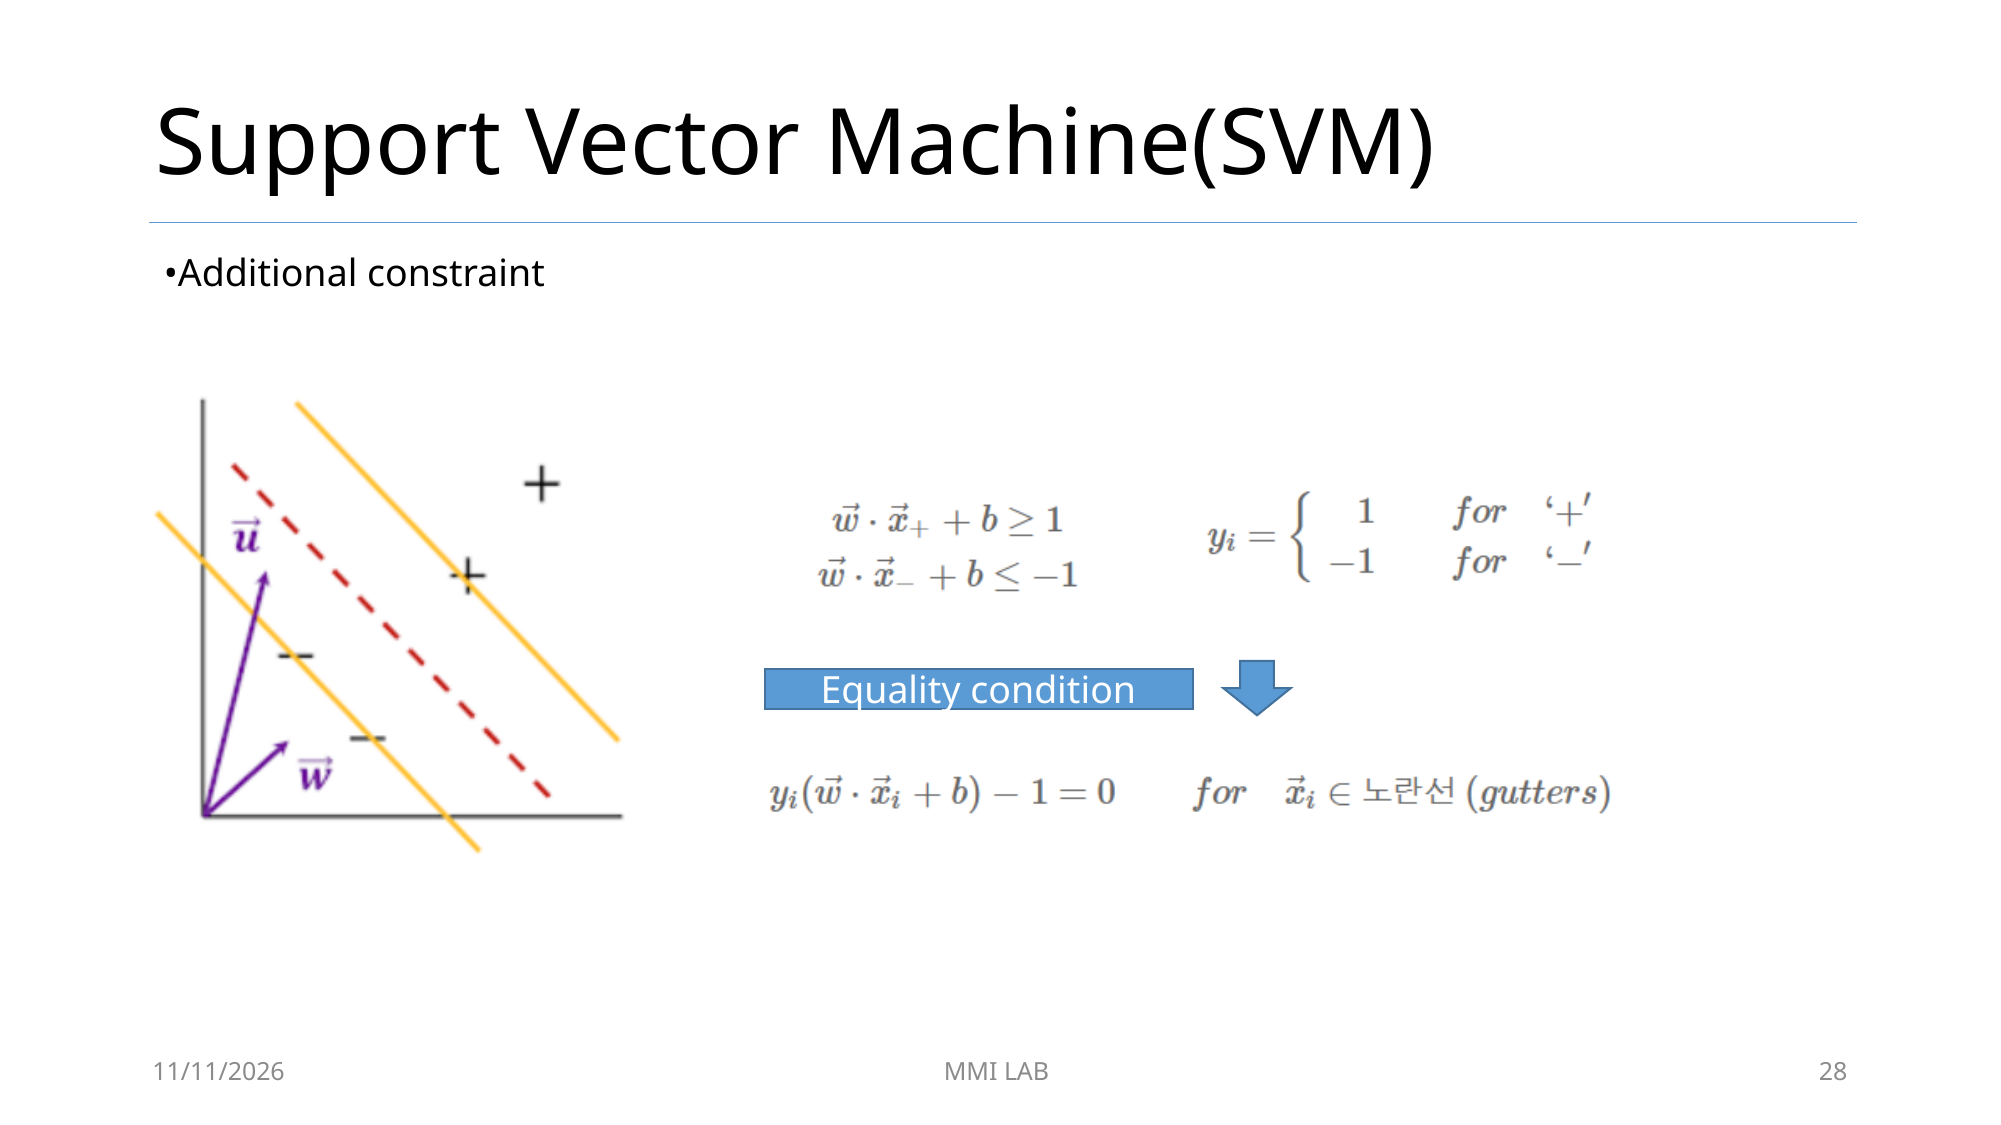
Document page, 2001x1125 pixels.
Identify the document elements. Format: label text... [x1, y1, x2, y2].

text_box •Additional constraint [149, 241, 908, 302]
title Support Vector Machine(SVM) [140, 36, 1866, 254]
picture [73, 321, 689, 879]
text_box [1220, 659, 1294, 717]
footer MMI LAB [662, 1042, 1338, 1103]
picture [1174, 476, 1638, 606]
text_box Equality condition [764, 668, 1194, 710]
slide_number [137, 1042, 588, 1103]
picture [719, 736, 1655, 842]
slide_number 28 [1412, 1042, 1863, 1103]
picture [799, 475, 1108, 615]
